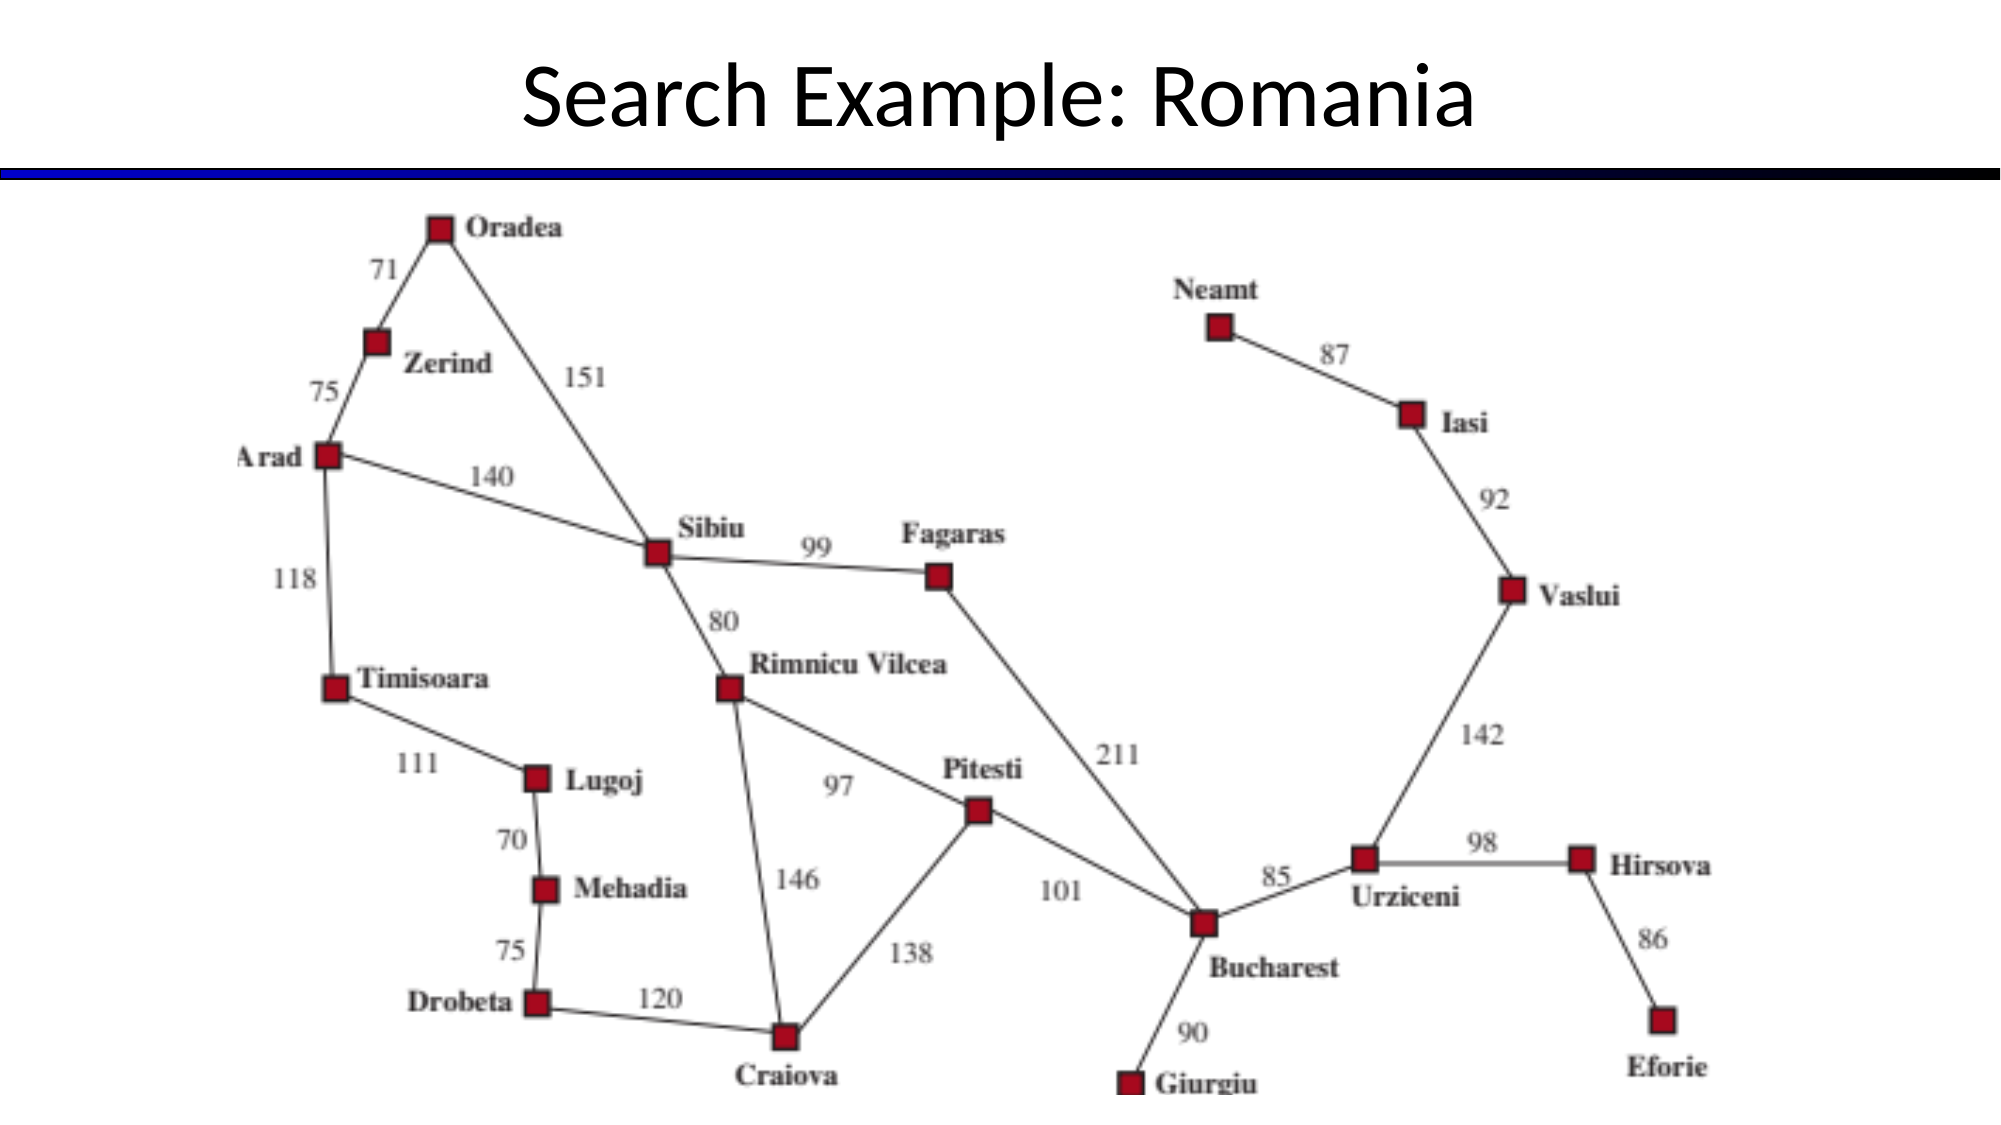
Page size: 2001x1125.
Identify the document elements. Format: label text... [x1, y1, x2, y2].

title Search Example: Romania [0, 0, 2000, 184]
picture [237, 212, 1713, 1095]
